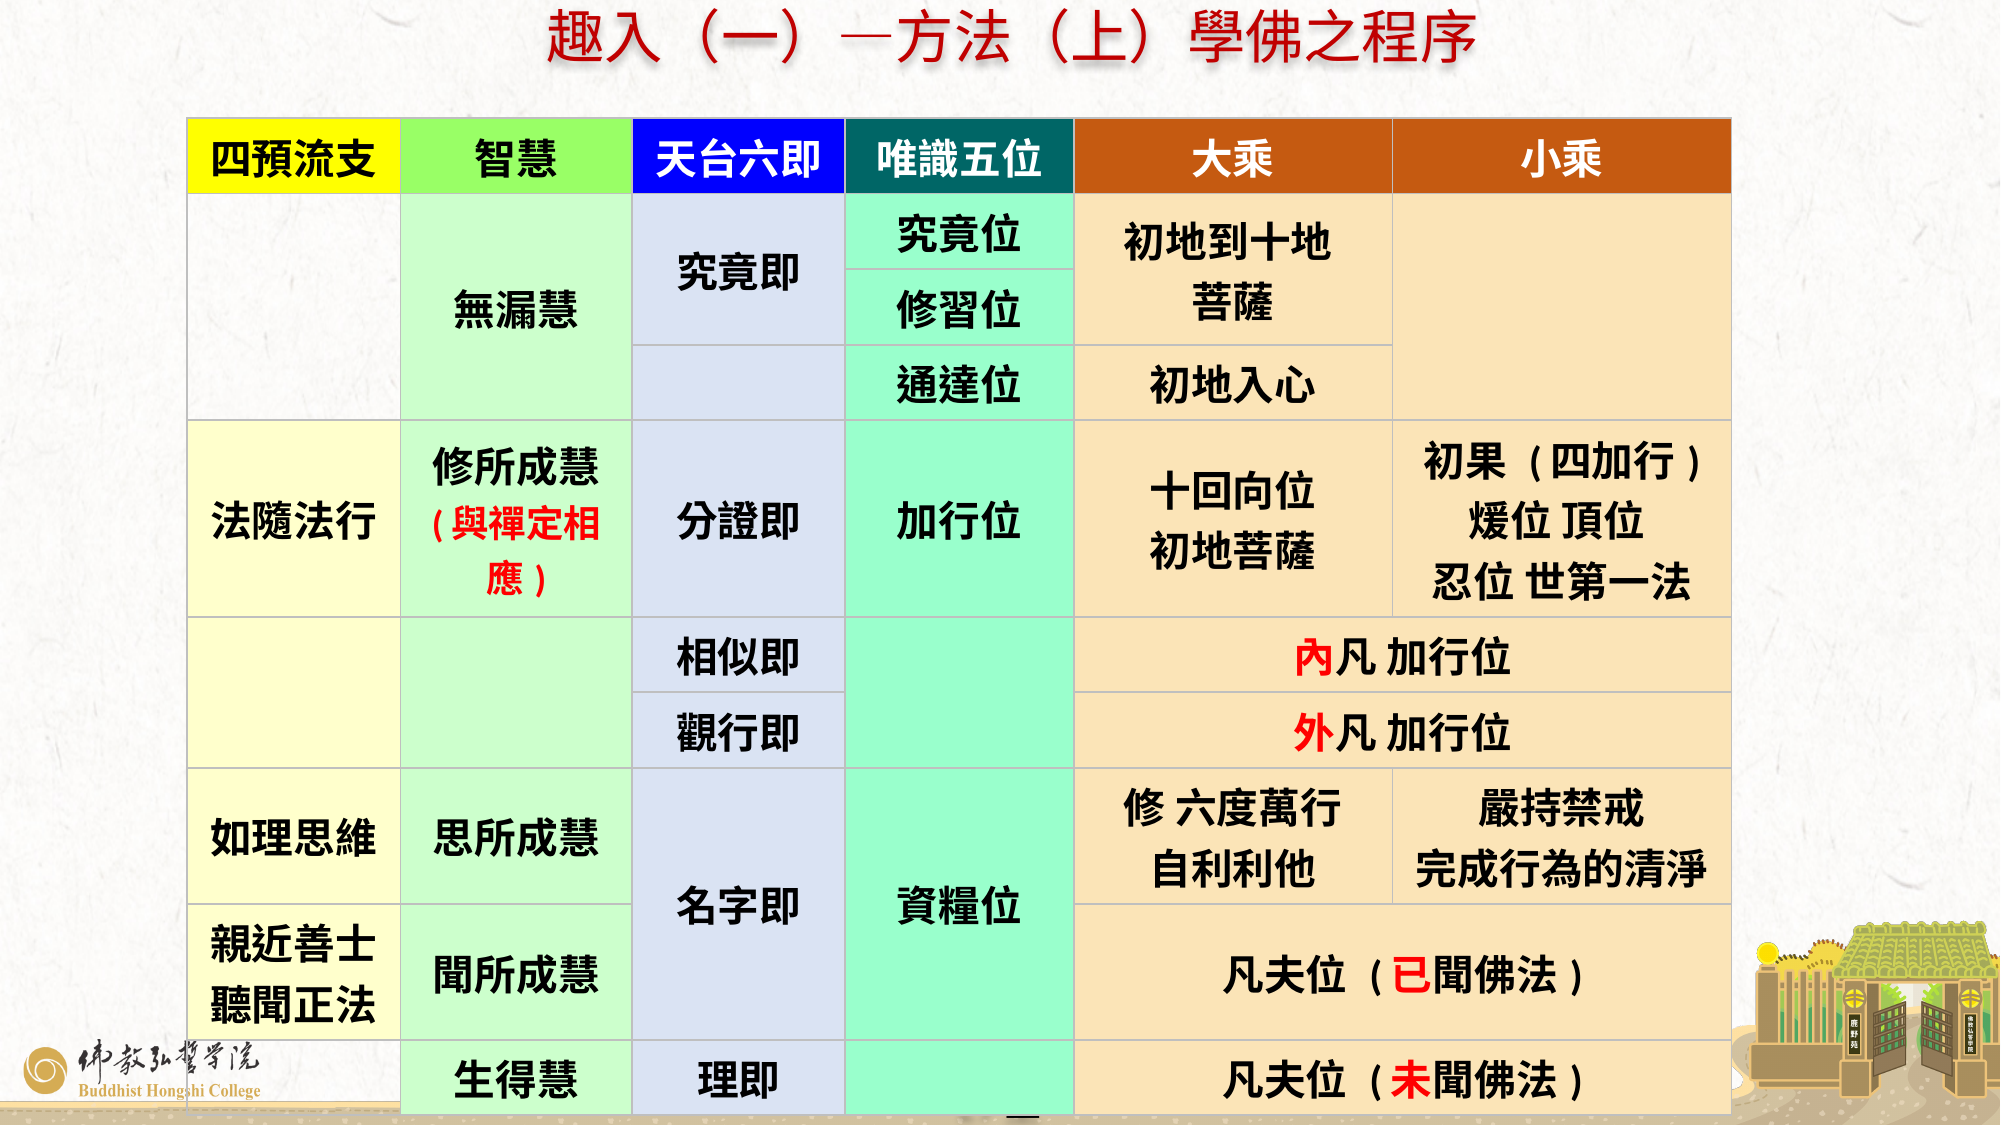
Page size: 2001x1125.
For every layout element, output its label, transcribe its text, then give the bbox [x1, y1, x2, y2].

table_cell 通達位 [846, 346, 1073, 419]
table_cell 修所成慧 (與禪定相應) [401, 421, 631, 616]
table_cell 加行位 [846, 421, 1073, 616]
table_cell 內凡 加行位 [1075, 618, 1731, 691]
table_cell 初果 (四加行) 煖位 頂位 忍位 世第一法 [1393, 421, 1731, 616]
table_cell [846, 618, 1073, 767]
table_cell 修 六度萬行 自利利他 [1075, 769, 1392, 903]
table_cell 相似即 [633, 618, 844, 691]
table_cell 究竟即 [633, 194, 844, 344]
table_cell [401, 618, 631, 767]
table_header 大乘 [1075, 119, 1392, 193]
table_cell [633, 346, 844, 419]
table_cell 生得慧 [401, 1041, 631, 1114]
table_cell 理即 [633, 1041, 844, 1114]
table_cell 嚴持禁戒 完成行為的清淨 [1393, 769, 1731, 903]
table_cell 思所成慧 [401, 769, 631, 903]
table_cell 親近善士 聽聞正法 [188, 905, 400, 1039]
table_cell 初地入心 [1075, 346, 1392, 419]
table_cell [188, 1041, 400, 1114]
table_cell 初地到十地 菩薩 [1075, 194, 1392, 344]
table_header 智慧 [401, 119, 631, 193]
table_cell 聞所成慧 [401, 905, 631, 1039]
table_header 四預流支 [188, 119, 400, 193]
table_cell 凡夫位 (已聞佛法) [1075, 905, 1731, 1039]
table_cell [1393, 194, 1731, 419]
table_header 唯識五位 [846, 119, 1073, 193]
table_cell 外凡 加行位 [1075, 693, 1731, 767]
table_header 天台六即 [633, 119, 844, 193]
picture [0, 0, 2001, 1125]
table_cell [846, 1041, 1073, 1114]
table_cell 分證即 [633, 421, 844, 616]
table_cell 究竟位 [846, 194, 1073, 268]
table_cell 觀行即 [633, 693, 844, 767]
table_cell 無漏慧 [401, 194, 631, 419]
table_cell 十回向位 初地菩薩 [1075, 421, 1392, 616]
table_cell 如理思維 [188, 769, 400, 903]
table_cell 凡夫位 (未聞佛法) [1075, 1041, 1731, 1114]
table_header 小乘 [1393, 119, 1731, 193]
table_cell [188, 618, 400, 767]
table_cell 法隨法行 [188, 421, 400, 616]
table_cell [188, 194, 400, 419]
table_cell 修習位 [846, 270, 1073, 344]
table_cell 資糧位 [846, 769, 1073, 1039]
table_cell 名字即 [633, 769, 844, 1039]
